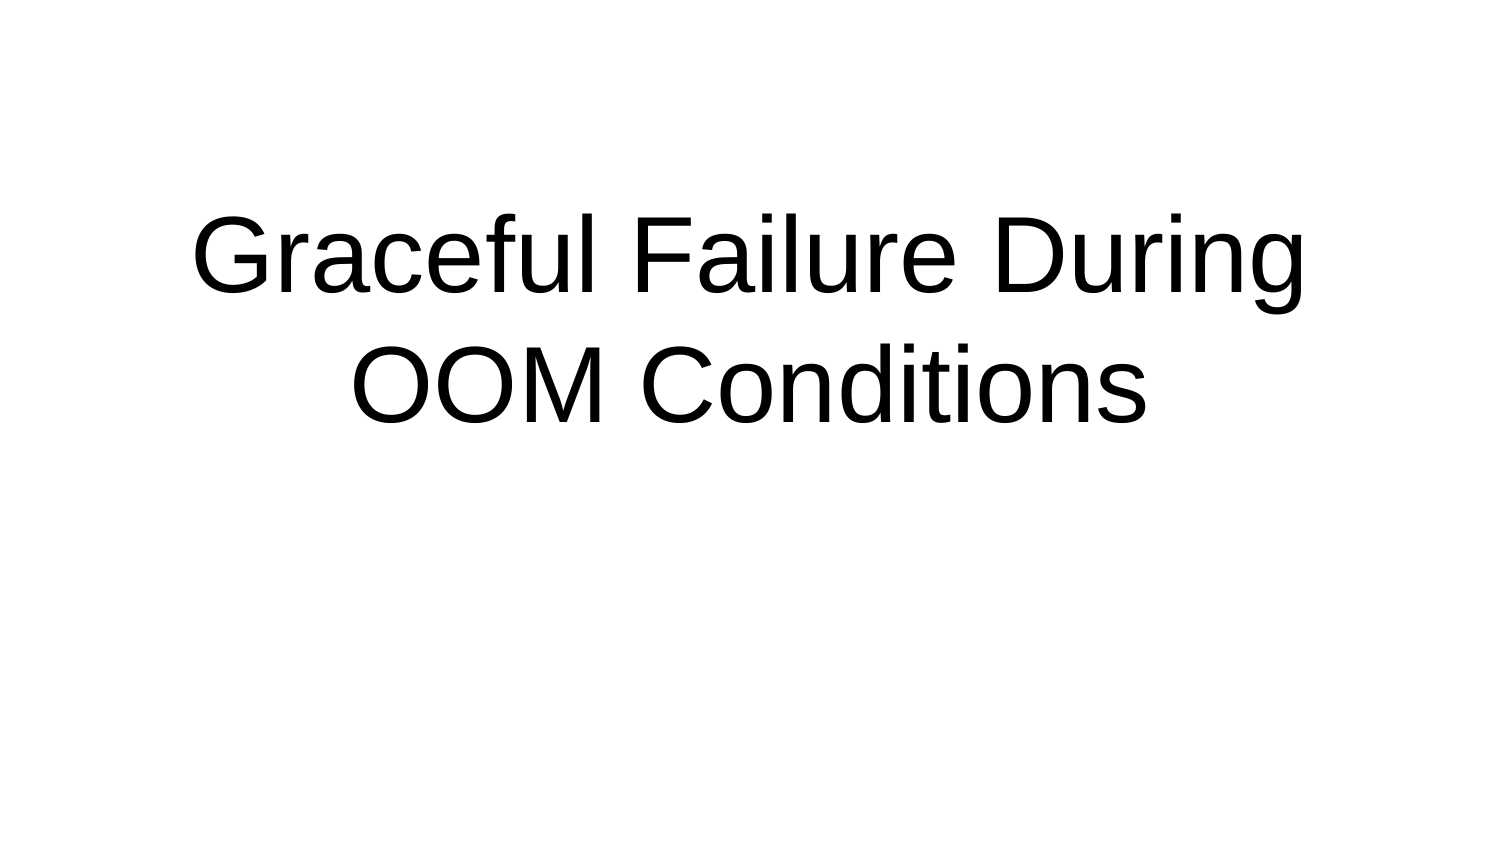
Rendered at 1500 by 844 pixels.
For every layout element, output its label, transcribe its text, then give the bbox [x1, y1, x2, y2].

title Graceful Failure During OOM Conditions [51, 122, 1449, 459]
